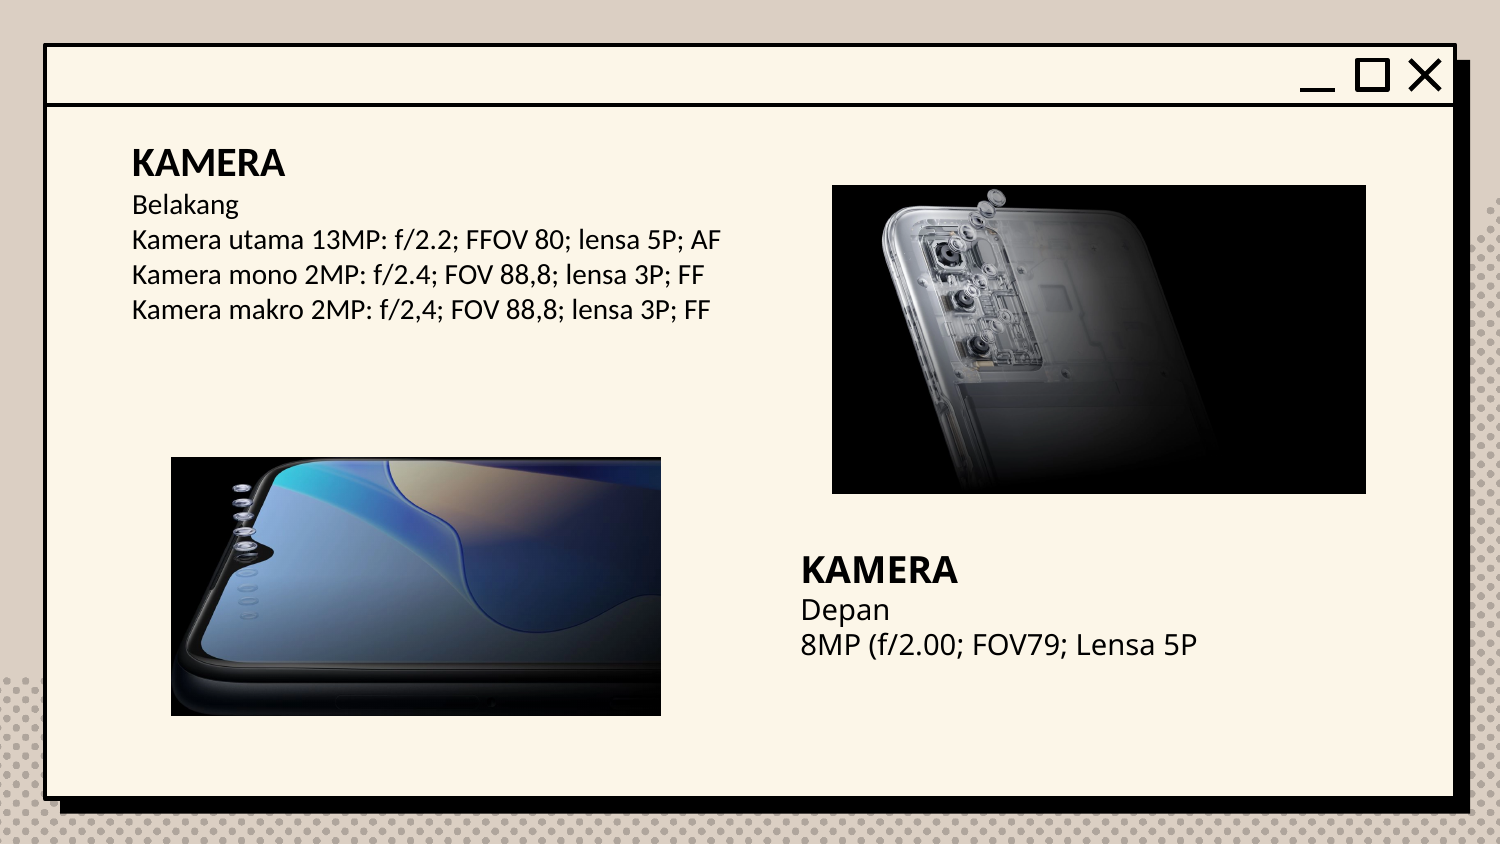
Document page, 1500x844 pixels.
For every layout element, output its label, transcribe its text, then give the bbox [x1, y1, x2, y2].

subtitle KAMERA Depan 8MP (f/2.00; FOV79; Lensa 5P [762, 531, 1366, 682]
title KAMERA Belakang Kamera utama 13MP: f/2.2; FFOV 80; lensa 5P; AF Kamera mono 2MP: f/2.4; FOV 88,8; lensa 3P; FF Kamera makro 2MP: f/2,4; FOV 88,8; lensa 3P; FF [117, 120, 774, 422]
picture [170, 457, 662, 716]
picture [832, 185, 1366, 494]
